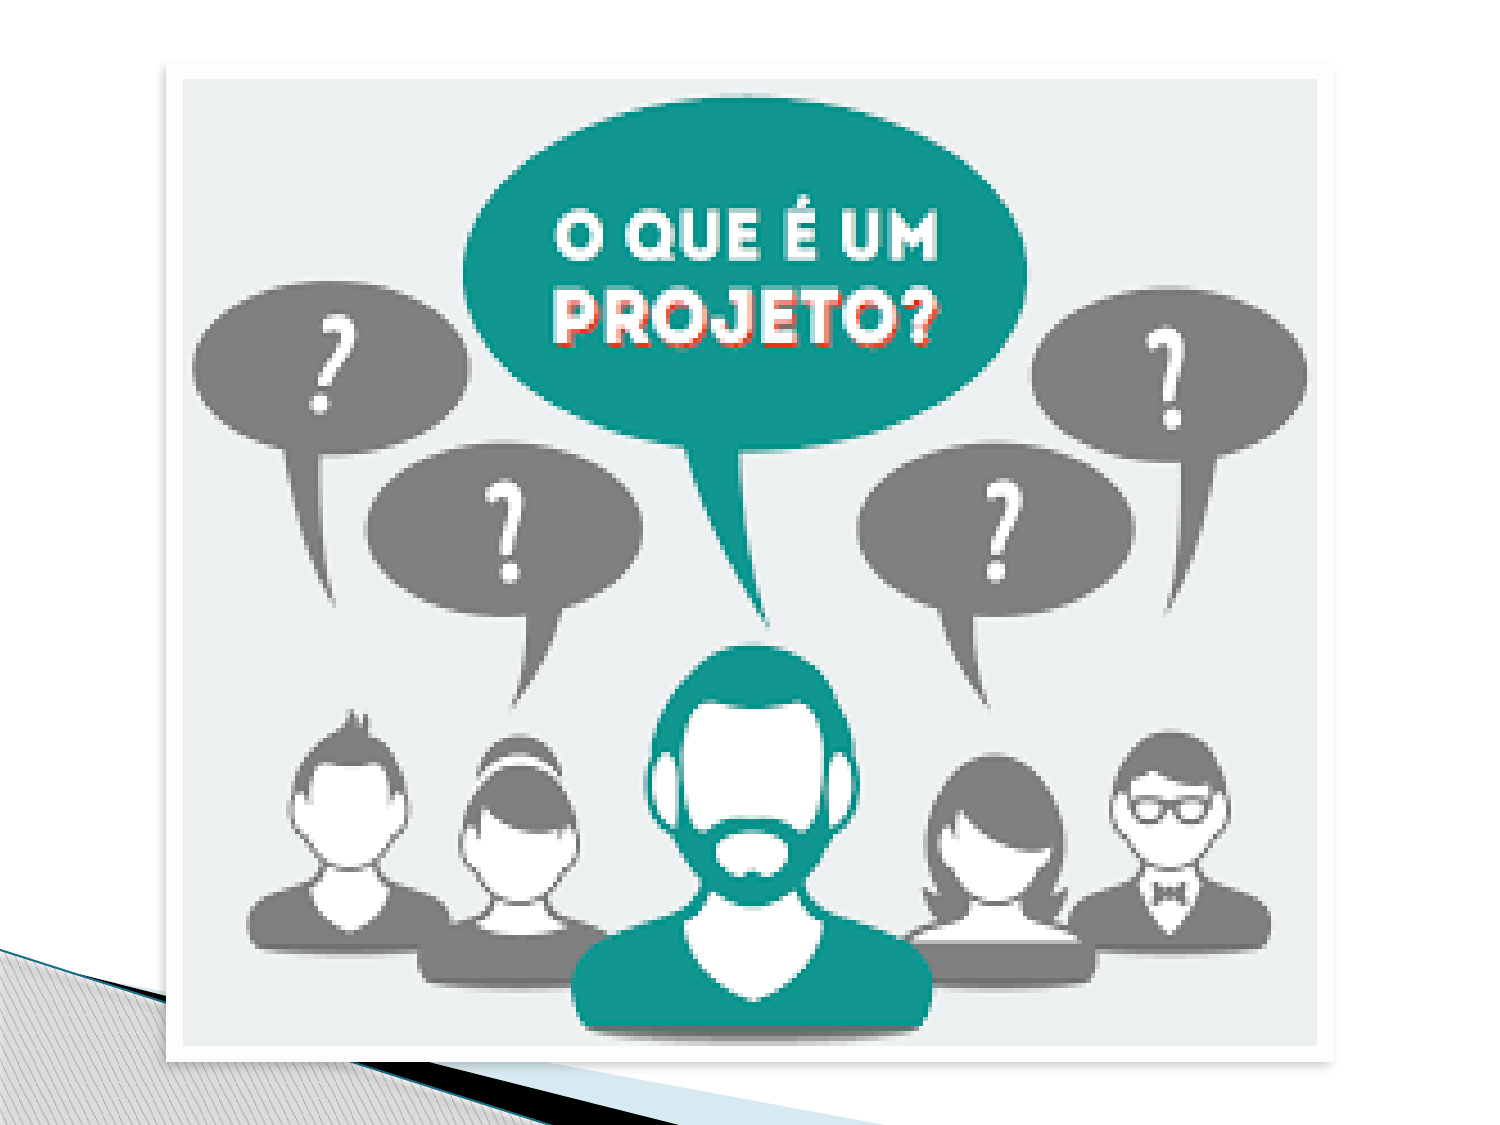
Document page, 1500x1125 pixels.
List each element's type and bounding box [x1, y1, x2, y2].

list [182, 79, 1318, 1046]
